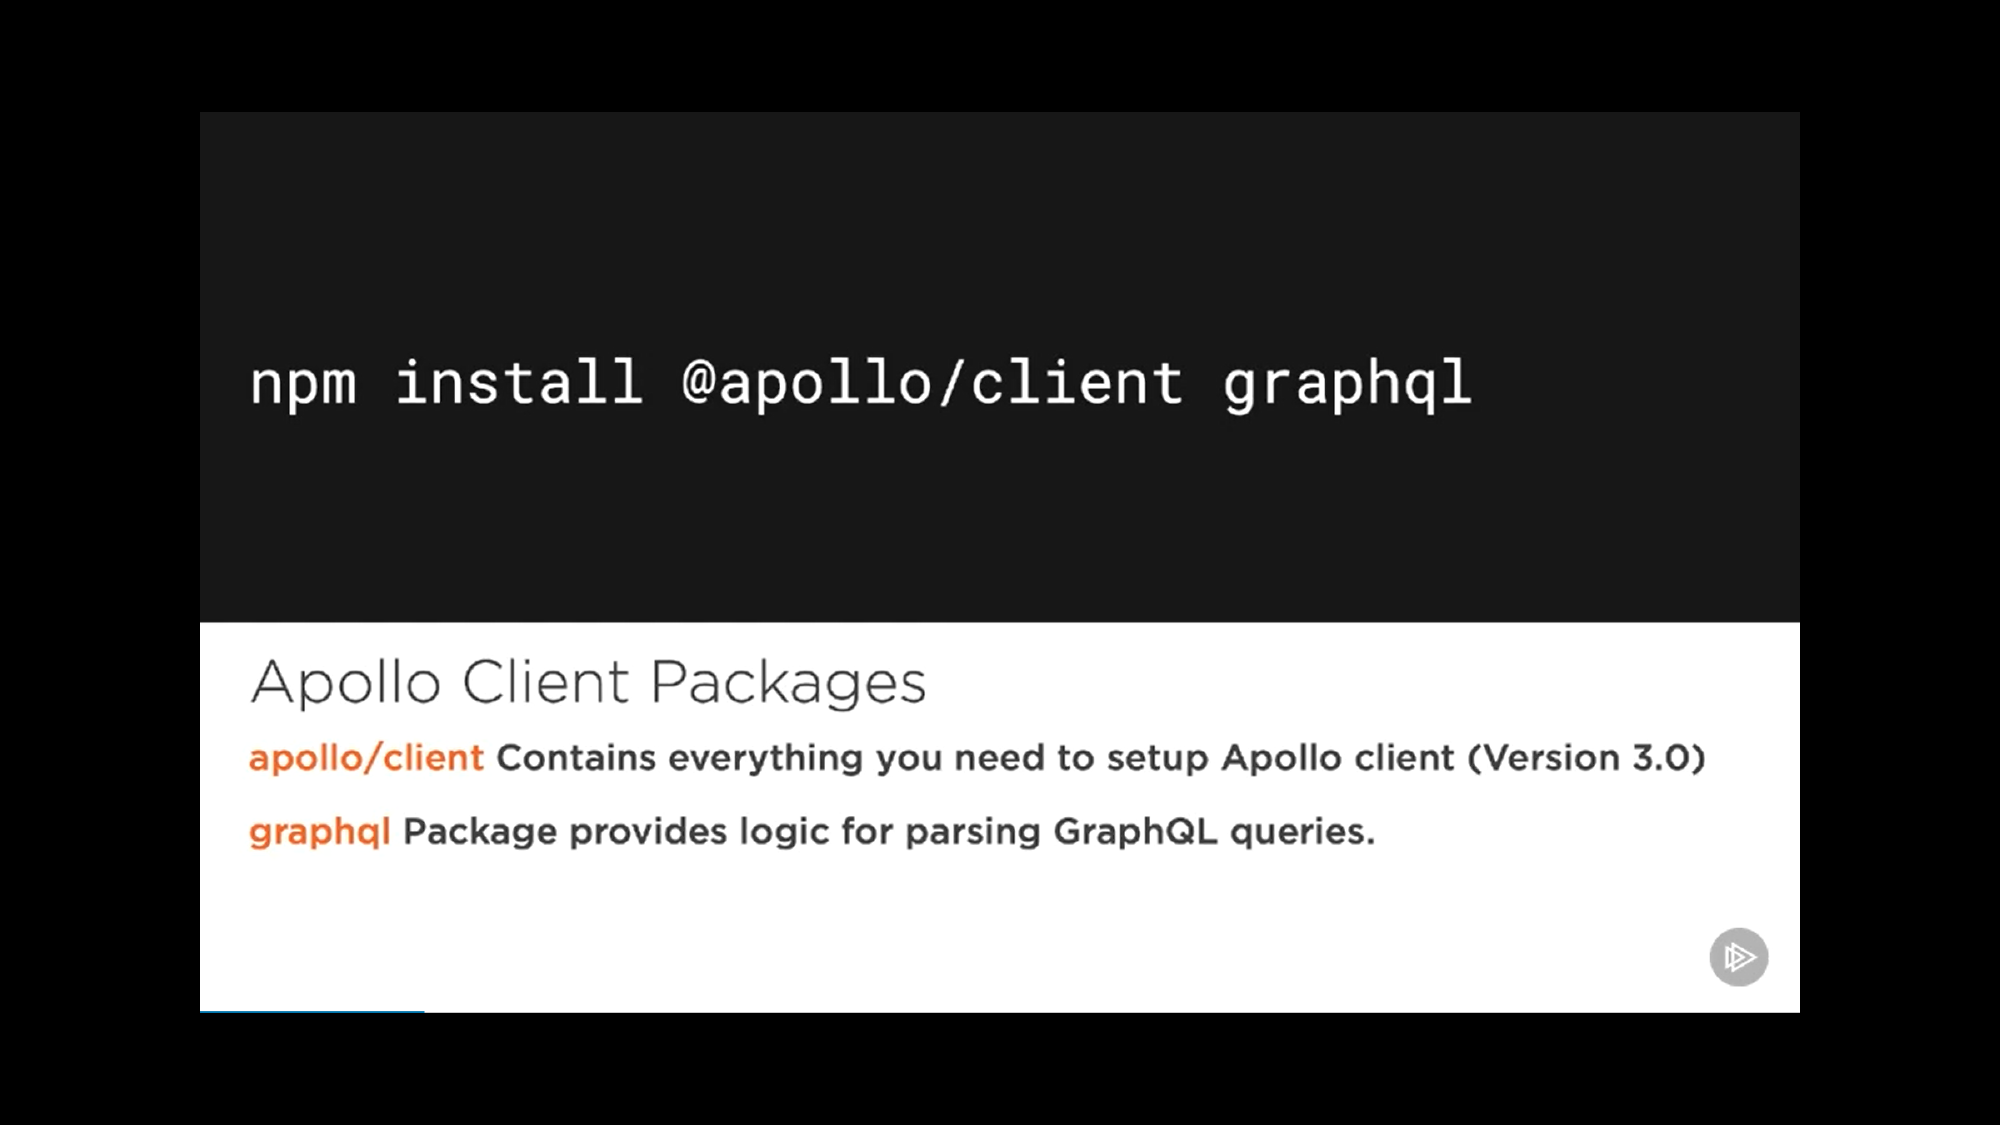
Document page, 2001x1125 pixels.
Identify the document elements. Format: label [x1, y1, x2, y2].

picture [199, 112, 1800, 1013]
